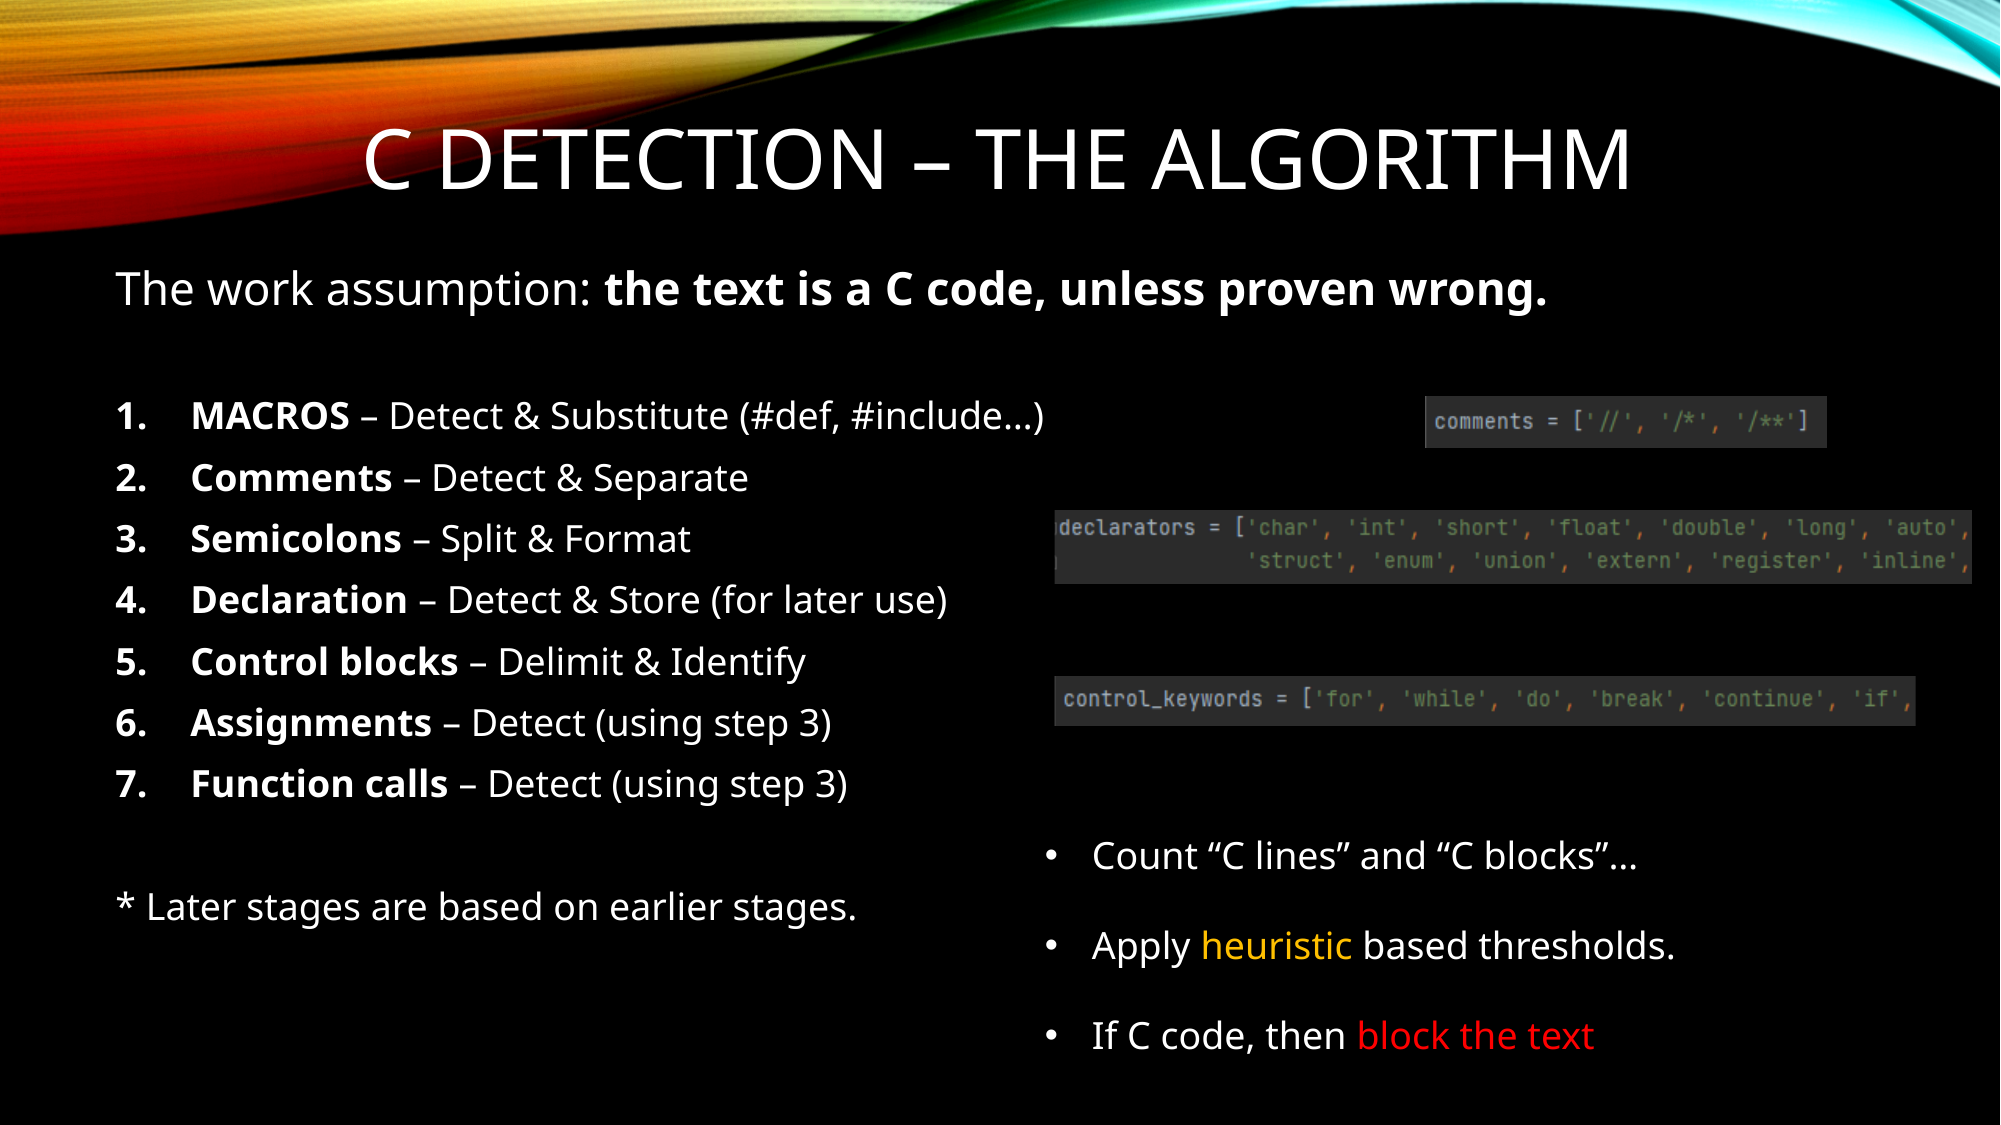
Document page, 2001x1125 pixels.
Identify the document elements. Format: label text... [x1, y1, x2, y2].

picture [1054, 510, 1973, 585]
picture [1054, 674, 1916, 726]
picture [1425, 395, 1828, 448]
title c detection – the algorithm [292, 56, 1705, 258]
list The work assumption: the text is a C code, unless proven wrong. MACROS – Detect & Substitute (#def, #include…) Comments – Detect & Separate Semicolons – Split & Format Declaration – Detect & Store (for later use) Control blocks – Delimit & Identify Assignments – Detect (using step 3) Function calls – Detect (using step 3) * Later stages are based on earlier stages. [100, 258, 1973, 1068]
picture [0, 0, 2000, 237]
text_box Count “C lines” and “C blocks”… Apply heuristic based thresholds. If C code, then block the text [1030, 779, 1692, 1065]
